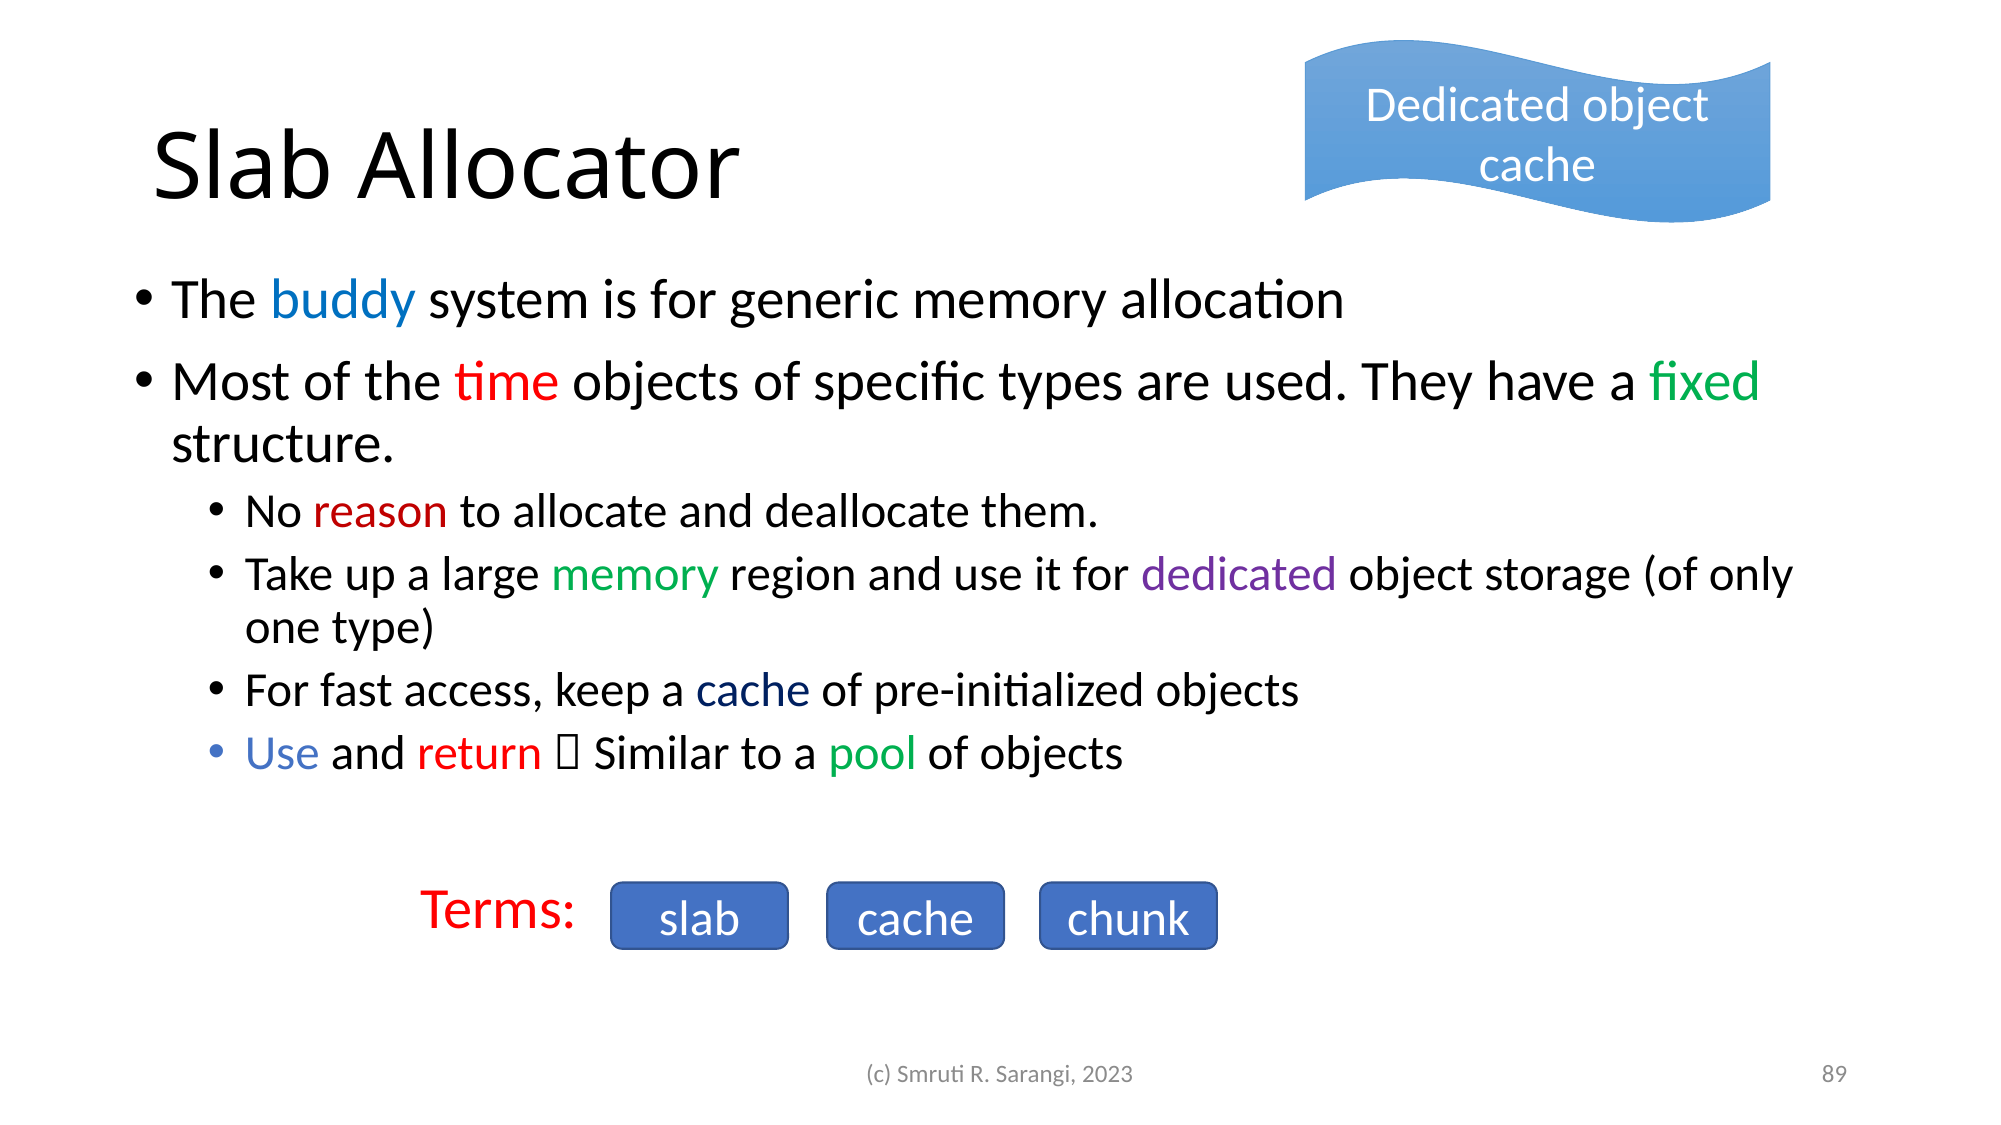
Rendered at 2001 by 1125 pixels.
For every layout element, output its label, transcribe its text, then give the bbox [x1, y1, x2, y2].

footer (c) Smruti R. Sarangi, 2023 [662, 1042, 1338, 1103]
text_box Terms: [405, 863, 593, 948]
title Slab Allocator [137, 59, 1863, 278]
slide_number 89 [1412, 1042, 1863, 1103]
text_box chunk [1039, 881, 1218, 950]
text_box Dedicated object cache [1304, 40, 1771, 223]
list The buddy system is for generic memory allocation Most of the time objects of specific types are used. They have a fixed structure. No reason to allocate and deallocate them. Take up a large memory region and use it for dedicated object storage (of only one type) For fast access, keep a cache of pre-initialized objects Use and return  Similar to a pool of objects [119, 261, 1845, 789]
text_box cache [826, 881, 1006, 950]
text_box slab [610, 881, 790, 950]
